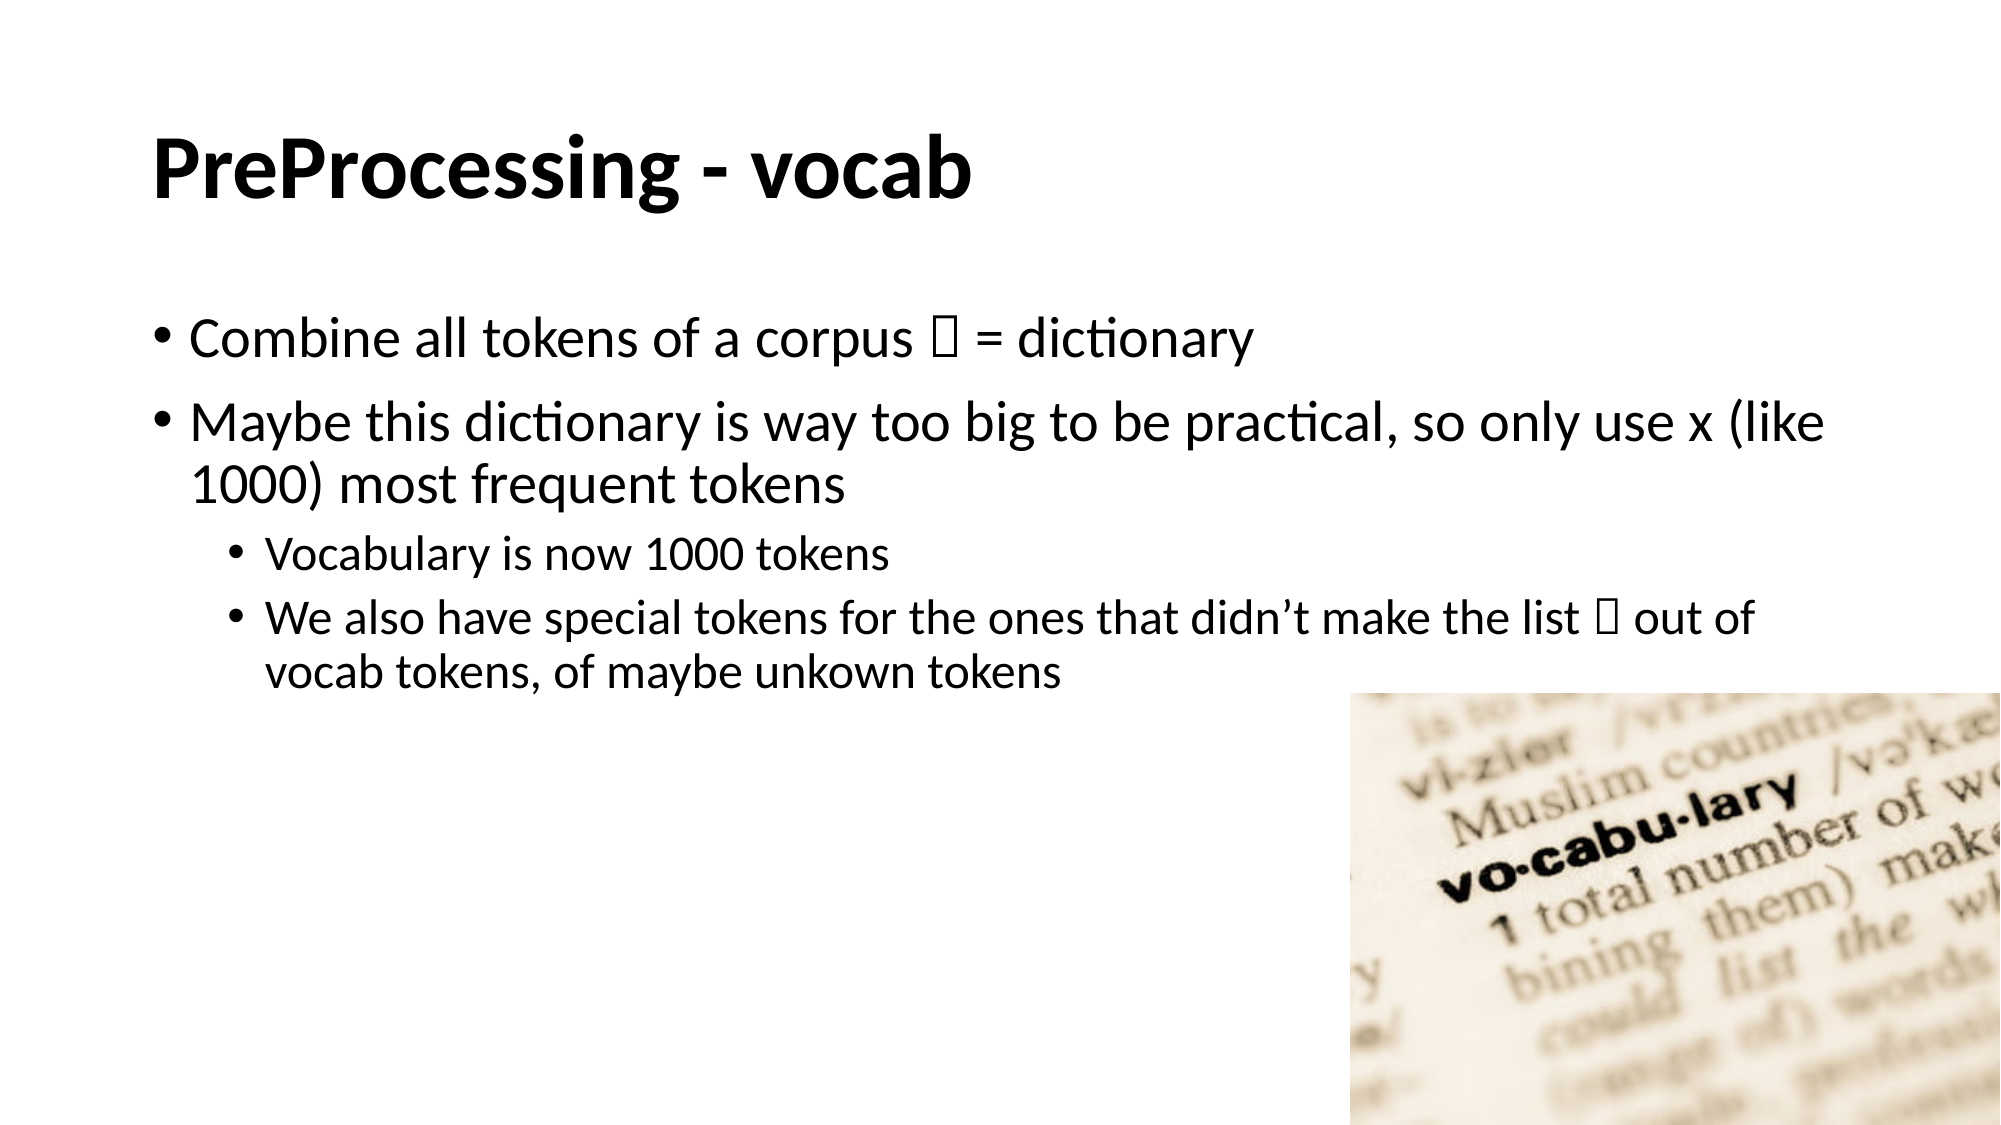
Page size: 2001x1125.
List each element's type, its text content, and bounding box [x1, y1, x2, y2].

title PreProcessing - vocab [137, 59, 1863, 278]
list Combine all tokens of a corpus  = dictionary Maybe this dictionary is way too big to be practical, so only use x (like 1000) most frequent tokens Vocabulary is now 1000 tokens We also have special tokens for the ones that didn’t make the list  out of vocab tokens, of maybe unkown tokens [137, 299, 1863, 1014]
picture [1349, 693, 2000, 1125]
